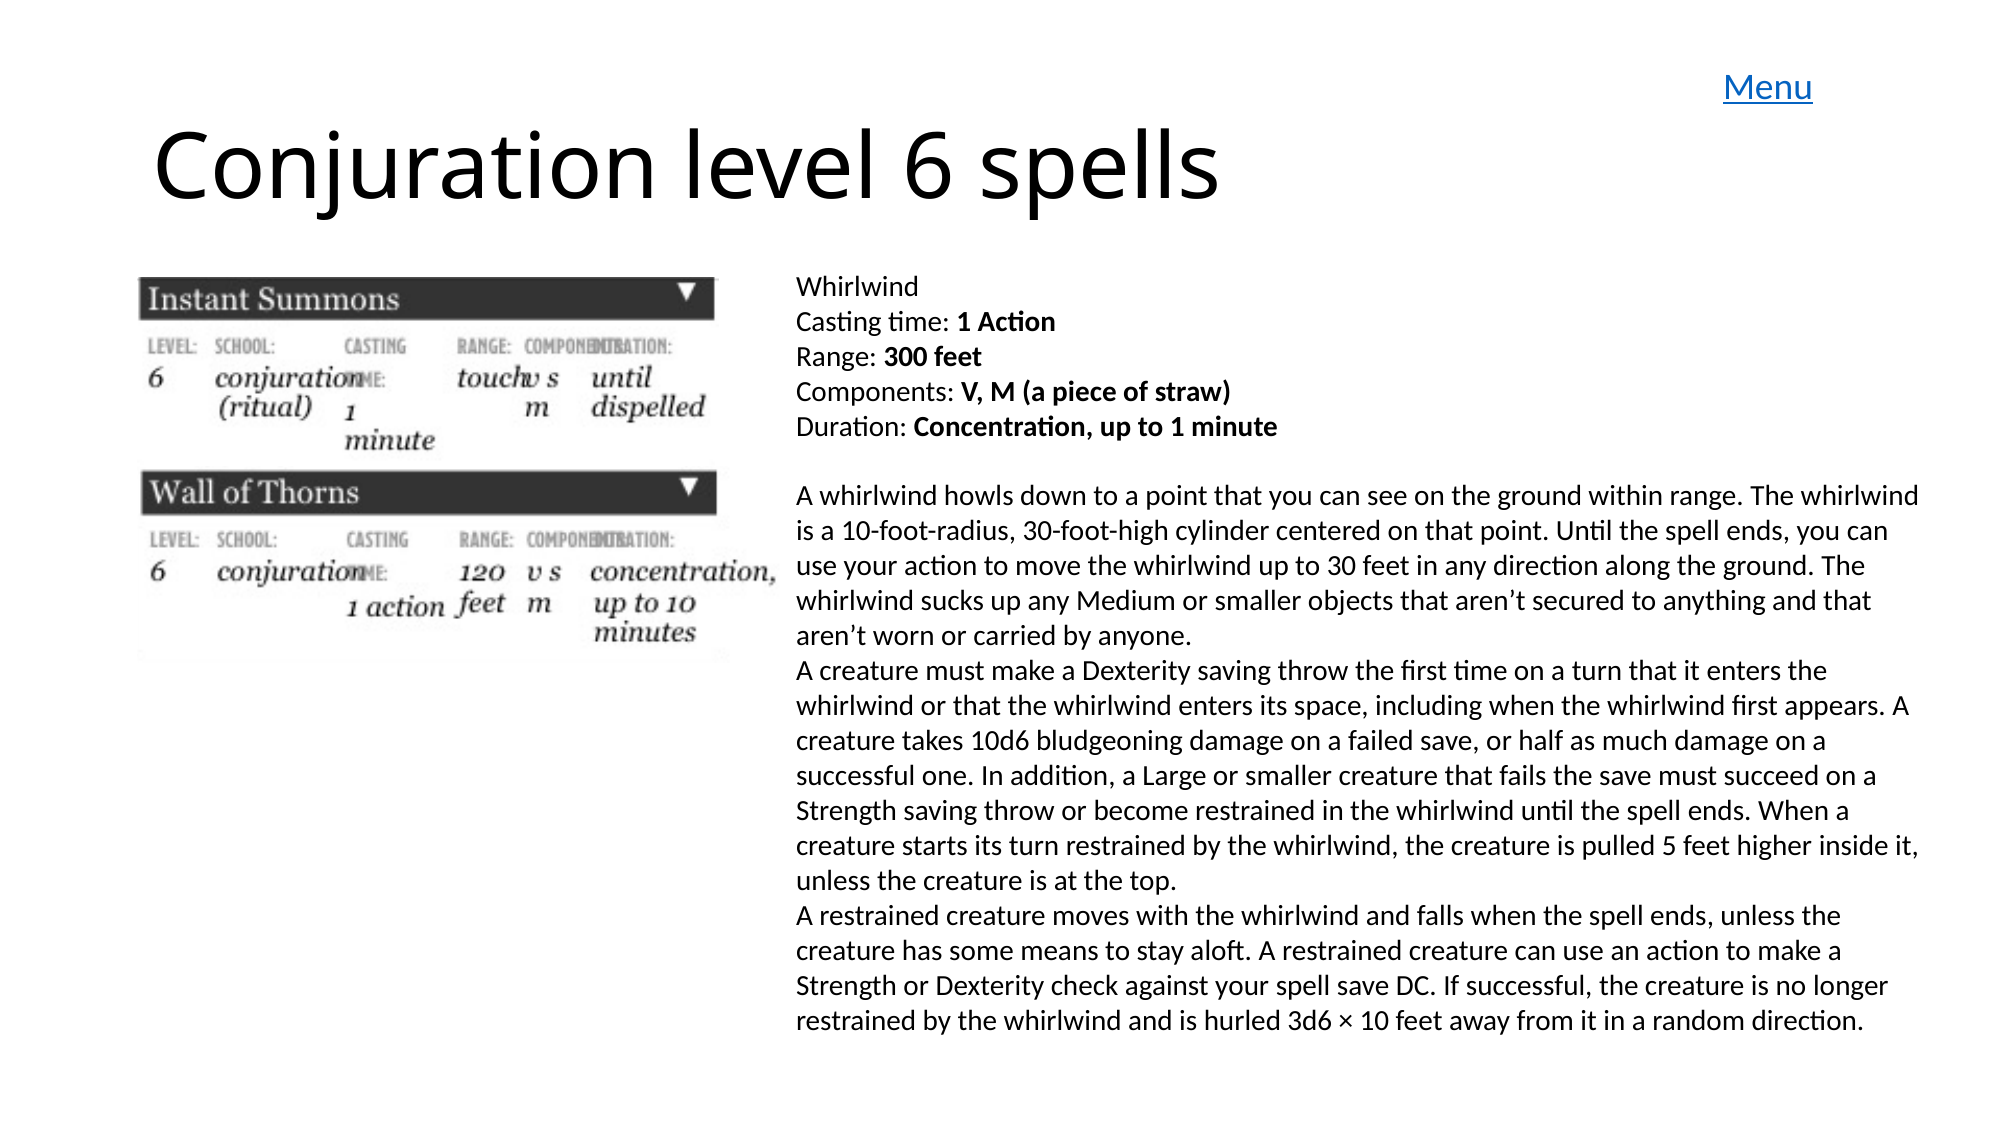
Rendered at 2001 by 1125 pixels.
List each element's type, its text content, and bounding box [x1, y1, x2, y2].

title Conjuration level 6 spells [137, 59, 1863, 278]
text_box Menu [1347, 9, 1828, 115]
text_box Whirlwind Casting time: 1 Action Range: 300 feet Components: V, M (a piece of straw) Duration: Concentration, up to 1 minute A whirlwind howls down to a point that you can see on the ground within range. The whirlwind is a 10-foot-radius, 30-foot-high cylinder centered on that point. Until the spell ends, you can use your action to move the whirlwind up to 30 feet in any direction along the ground. The whirlwind sucks up any Medium or smaller objects that aren’t secured to anything and that aren’t worn or carried by anyone. A creature must make a Dexterity saving throw the first time on a turn that it enters the whirlwind or that the whirlwind enters its space, including when the whirlwind first appears. A creature takes 10d6 bludgeoning damage on a failed save, or half as much damage on a successful one. In addition, a Large or smaller creature that fails the save must succeed on a Strength saving throw or become restrained in the whirlwind until the spell ends. When a creature starts its turn restrained by the whirlwind, the creature is pulled 5 feet higher inside it, unless the creature is at the top. A restrained creature moves with the whirlwind and falls when the spell ends, unless the creature has some means to stay aloft. A restrained creature can use an action to make a Strength or Dexterity check against your spell save DC. If successful, the creature is no longer restrained by the whirlwind and is hurled 3d6 × 10 feet away from it in a random direction. [781, 259, 1950, 1044]
picture [137, 466, 784, 663]
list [137, 277, 719, 466]
